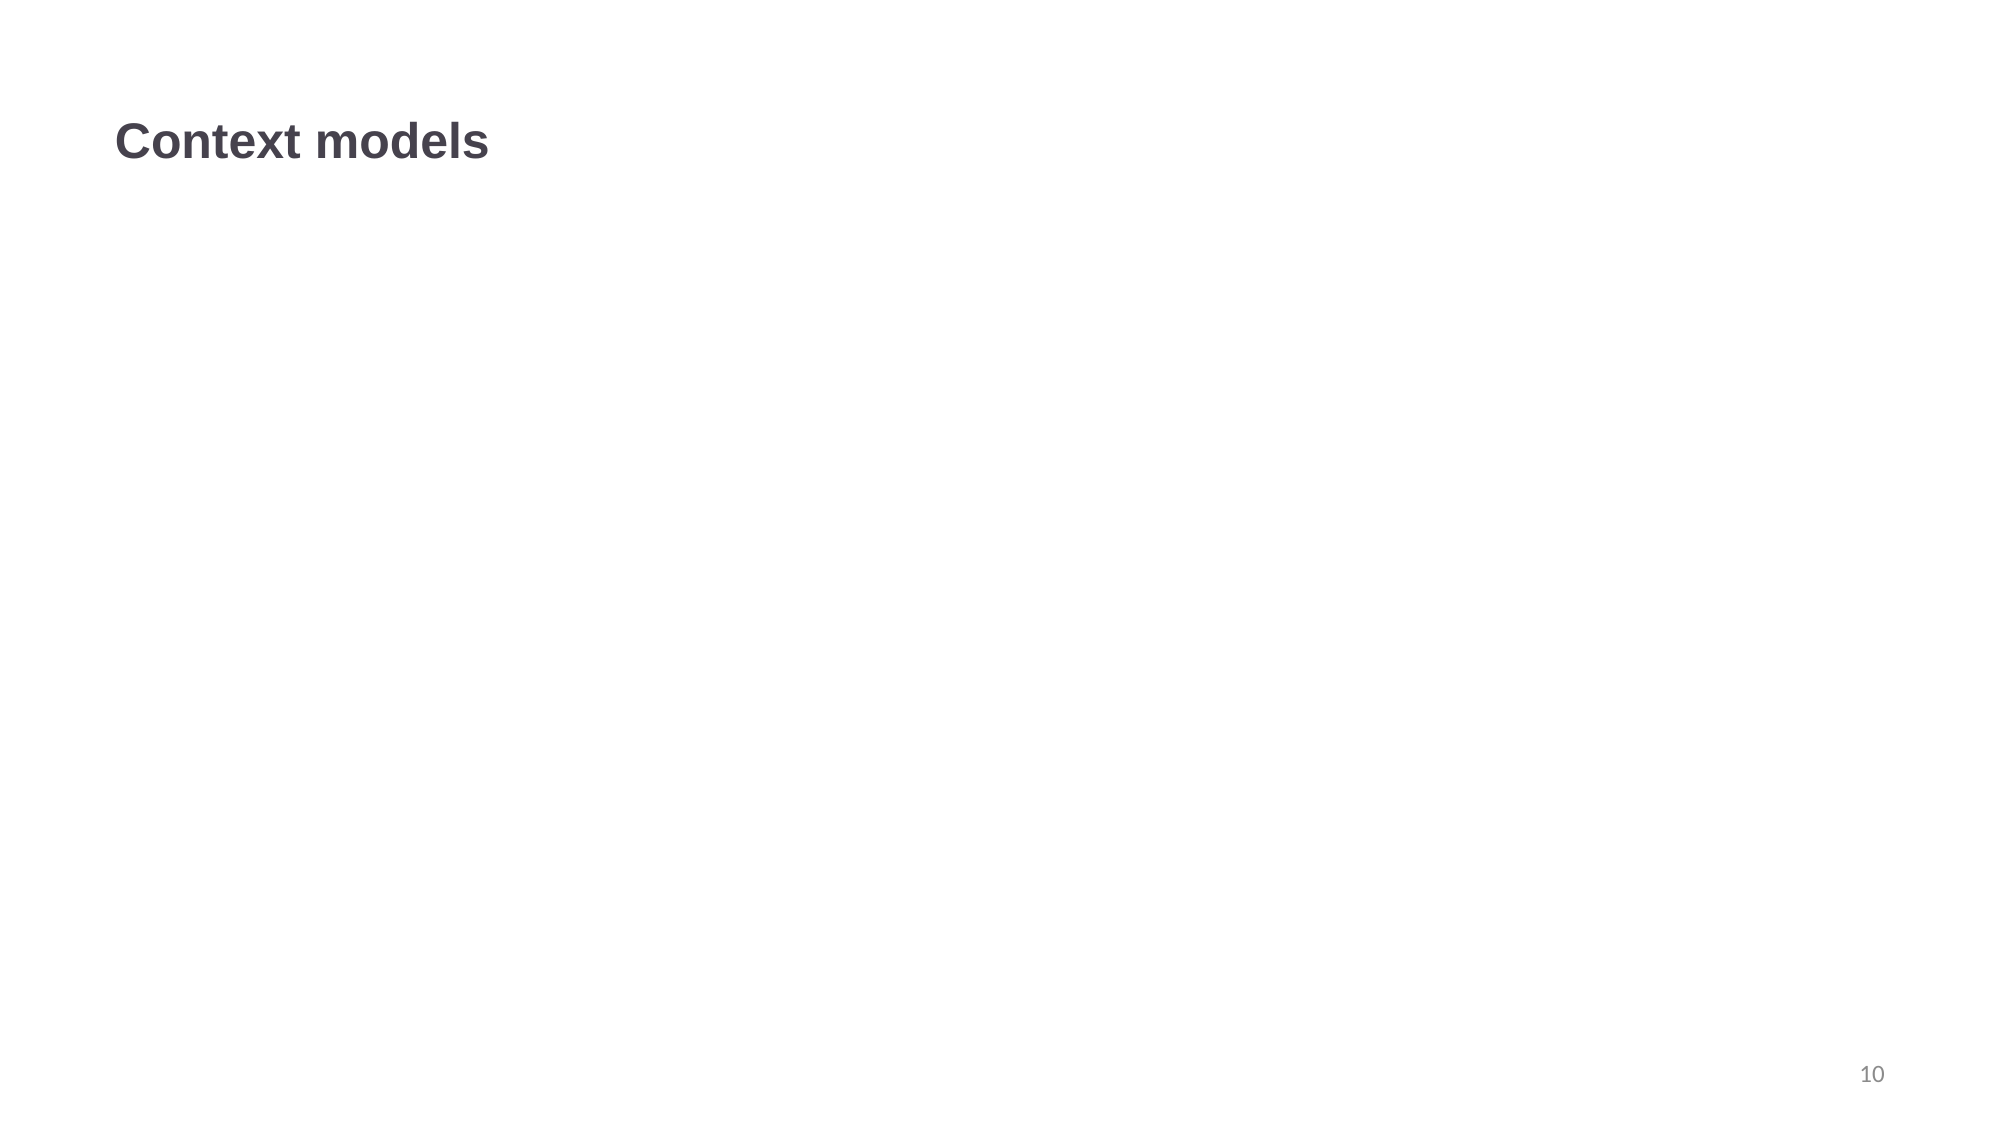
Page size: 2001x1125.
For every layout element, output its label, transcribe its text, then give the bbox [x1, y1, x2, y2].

slide_number 10 [1433, 1042, 1900, 1103]
title Context models [99, 44, 1696, 233]
